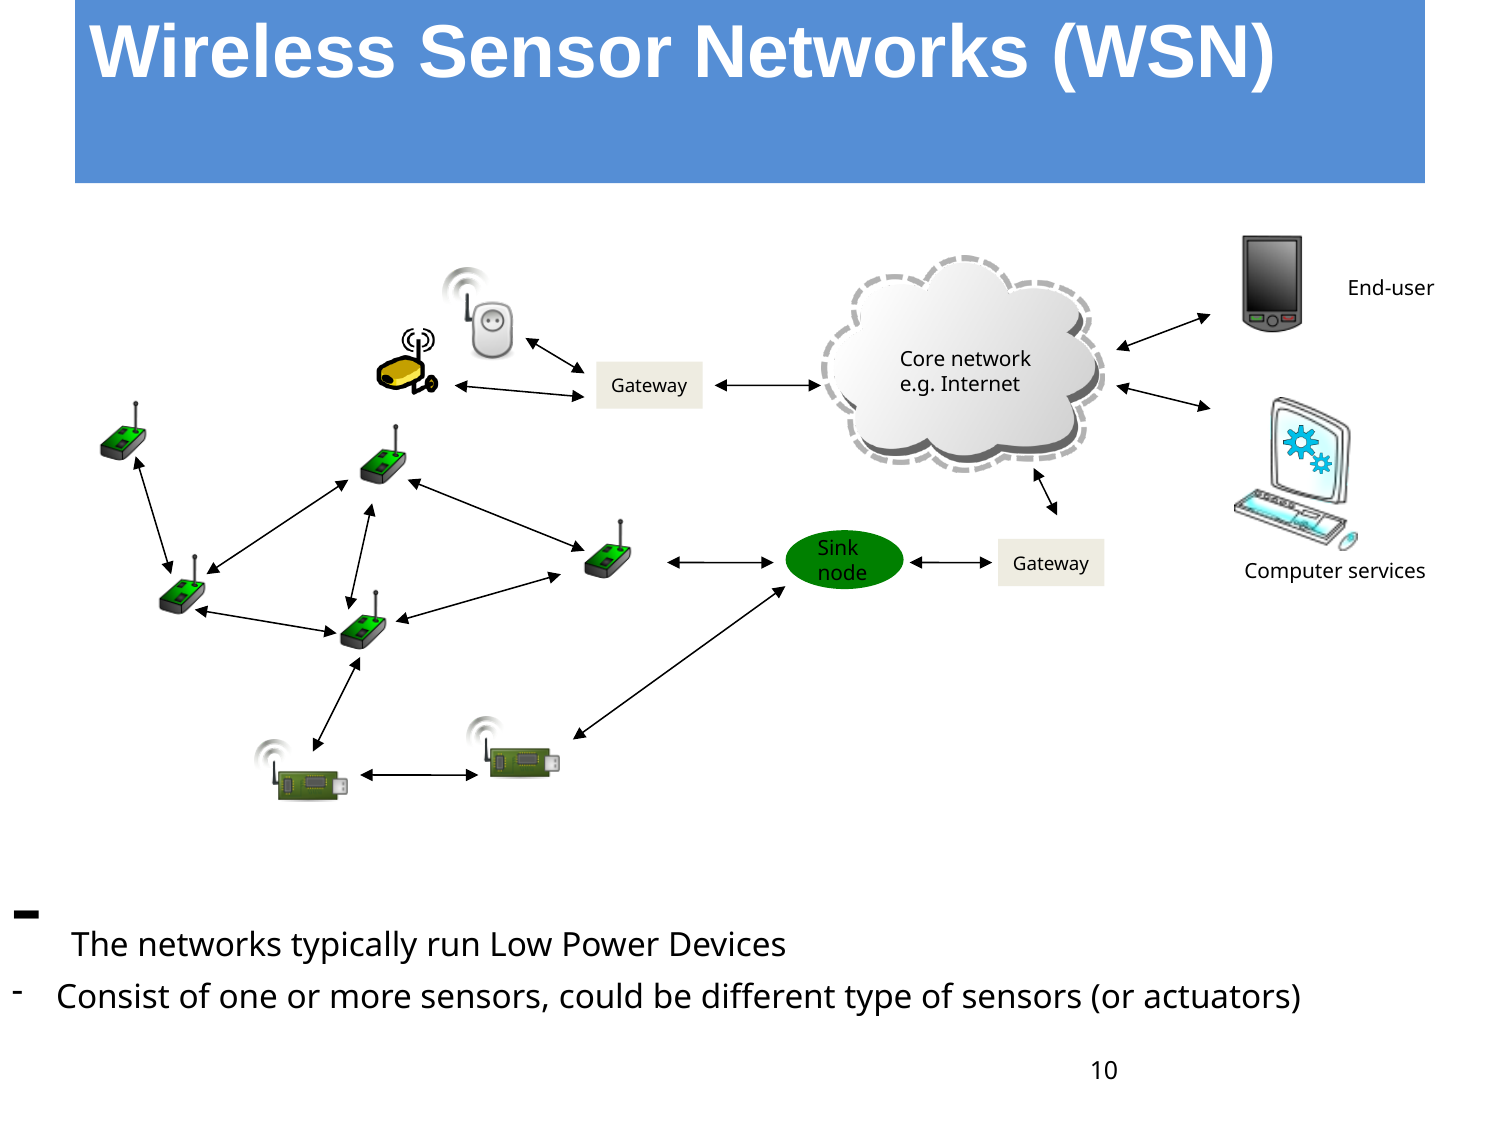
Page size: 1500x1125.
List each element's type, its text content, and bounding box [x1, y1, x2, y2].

text_box The networks typically run Low Power Devices Consist of one or more sensors, could be different type of sensors (or actuators) [0, 857, 1318, 1023]
text_box [402, 571, 561, 625]
text_box [572, 586, 786, 740]
slide_number 10 [1074, 1046, 1425, 1103]
text_box [1116, 382, 1211, 412]
text_box [360, 768, 461, 782]
picture [572, 503, 641, 599]
picture [1222, 231, 1328, 338]
text_box [714, 379, 815, 392]
text_box [525, 337, 585, 374]
text_box Gateway [998, 538, 1105, 587]
picture [820, 255, 1105, 473]
text_box [1116, 312, 1211, 352]
text_box [1039, 480, 1058, 516]
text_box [1234, 396, 1358, 551]
text_box [667, 556, 774, 569]
picture [147, 538, 215, 634]
picture [328, 573, 396, 669]
text_box [454, 380, 585, 403]
picture [253, 739, 349, 802]
picture [88, 385, 156, 481]
text_box [909, 556, 993, 569]
picture [371, 266, 517, 397]
picture [466, 715, 562, 779]
text_box Gateway [596, 361, 703, 409]
text_box End-user [1333, 267, 1450, 307]
text_box Sink node [785, 530, 904, 590]
text_box Computer services [1229, 550, 1441, 591]
text_box [221, 480, 343, 565]
text_box [356, 512, 376, 572]
title Wireless Sensor Networks (WSN) [75, 0, 1425, 184]
picture [348, 408, 416, 504]
